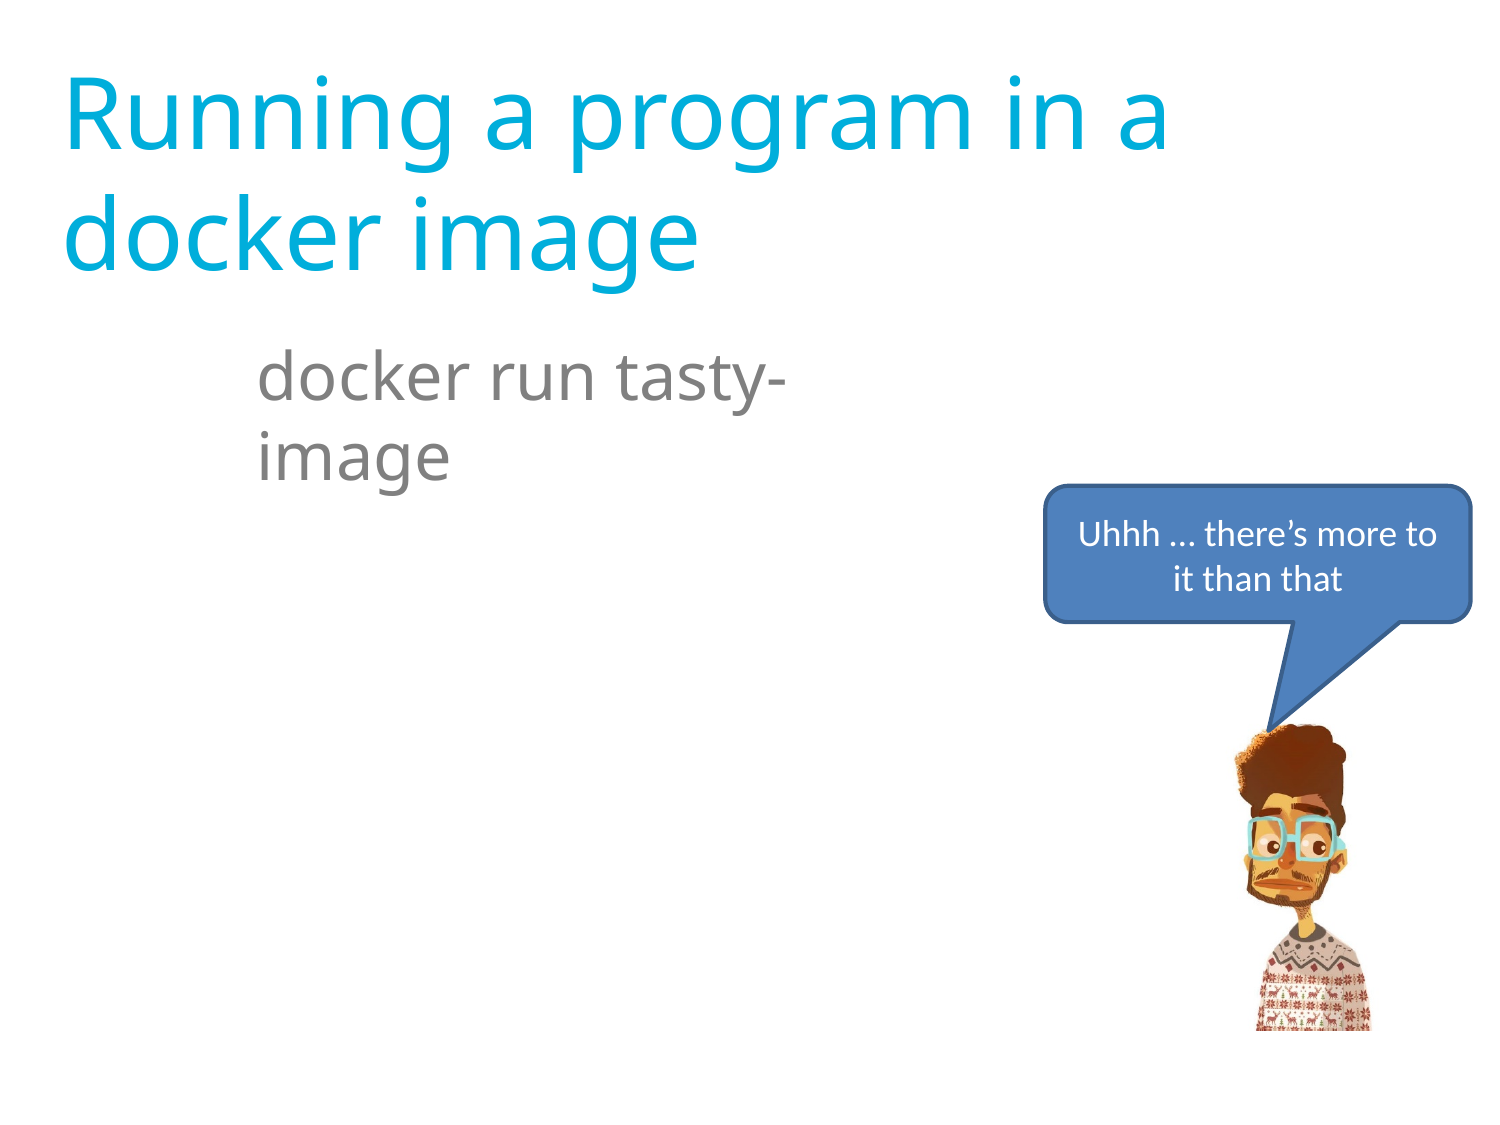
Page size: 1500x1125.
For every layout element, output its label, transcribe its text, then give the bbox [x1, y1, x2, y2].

text_box Running a program in a docker image [46, 42, 1341, 298]
text_box Uhhh … there’s more to it than that [1043, 483, 1473, 679]
text_box docker run tasty-image [242, 326, 975, 501]
picture [1174, 680, 1424, 1031]
